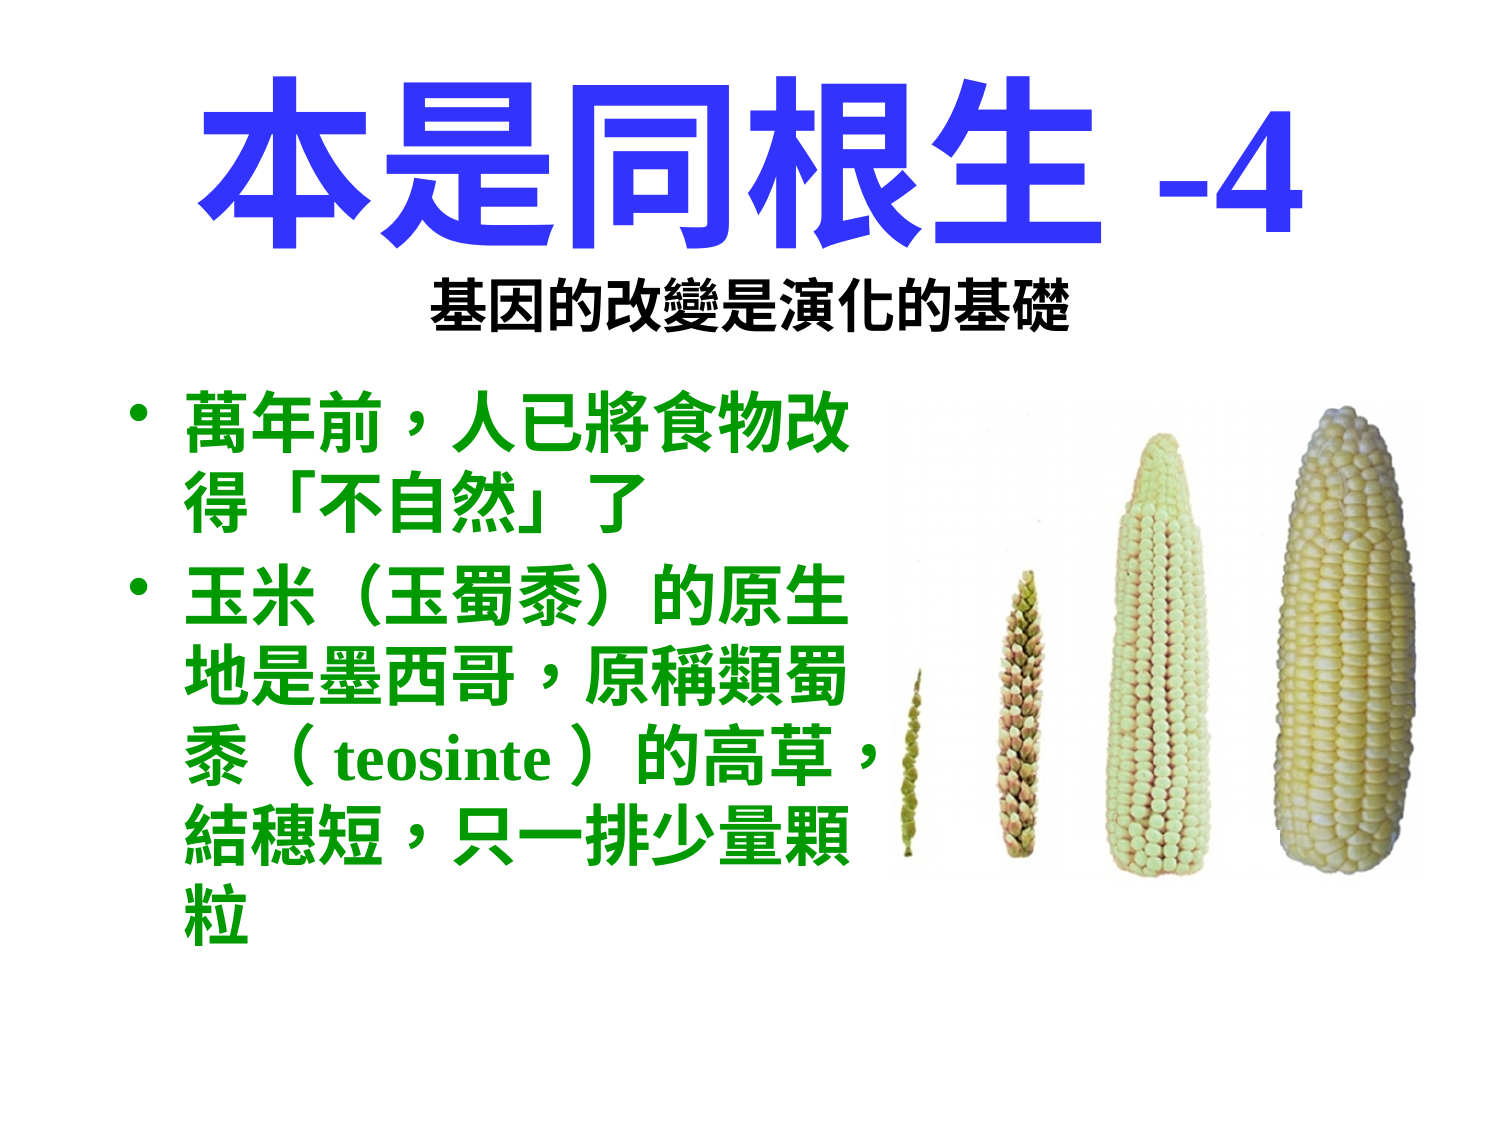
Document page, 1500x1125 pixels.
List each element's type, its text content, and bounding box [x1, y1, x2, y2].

list 萬年前，人已將食物改得「不自然」了 玉米（玉蜀黍）的原生地是墨西哥，原稱類蜀黍（teosinte）的高草，結穗短，只一排少量顆粒 [112, 373, 928, 1000]
picture [891, 396, 1428, 882]
title 本是同根生-4 基因的改變是演化的基礎 [112, 99, 1388, 288]
